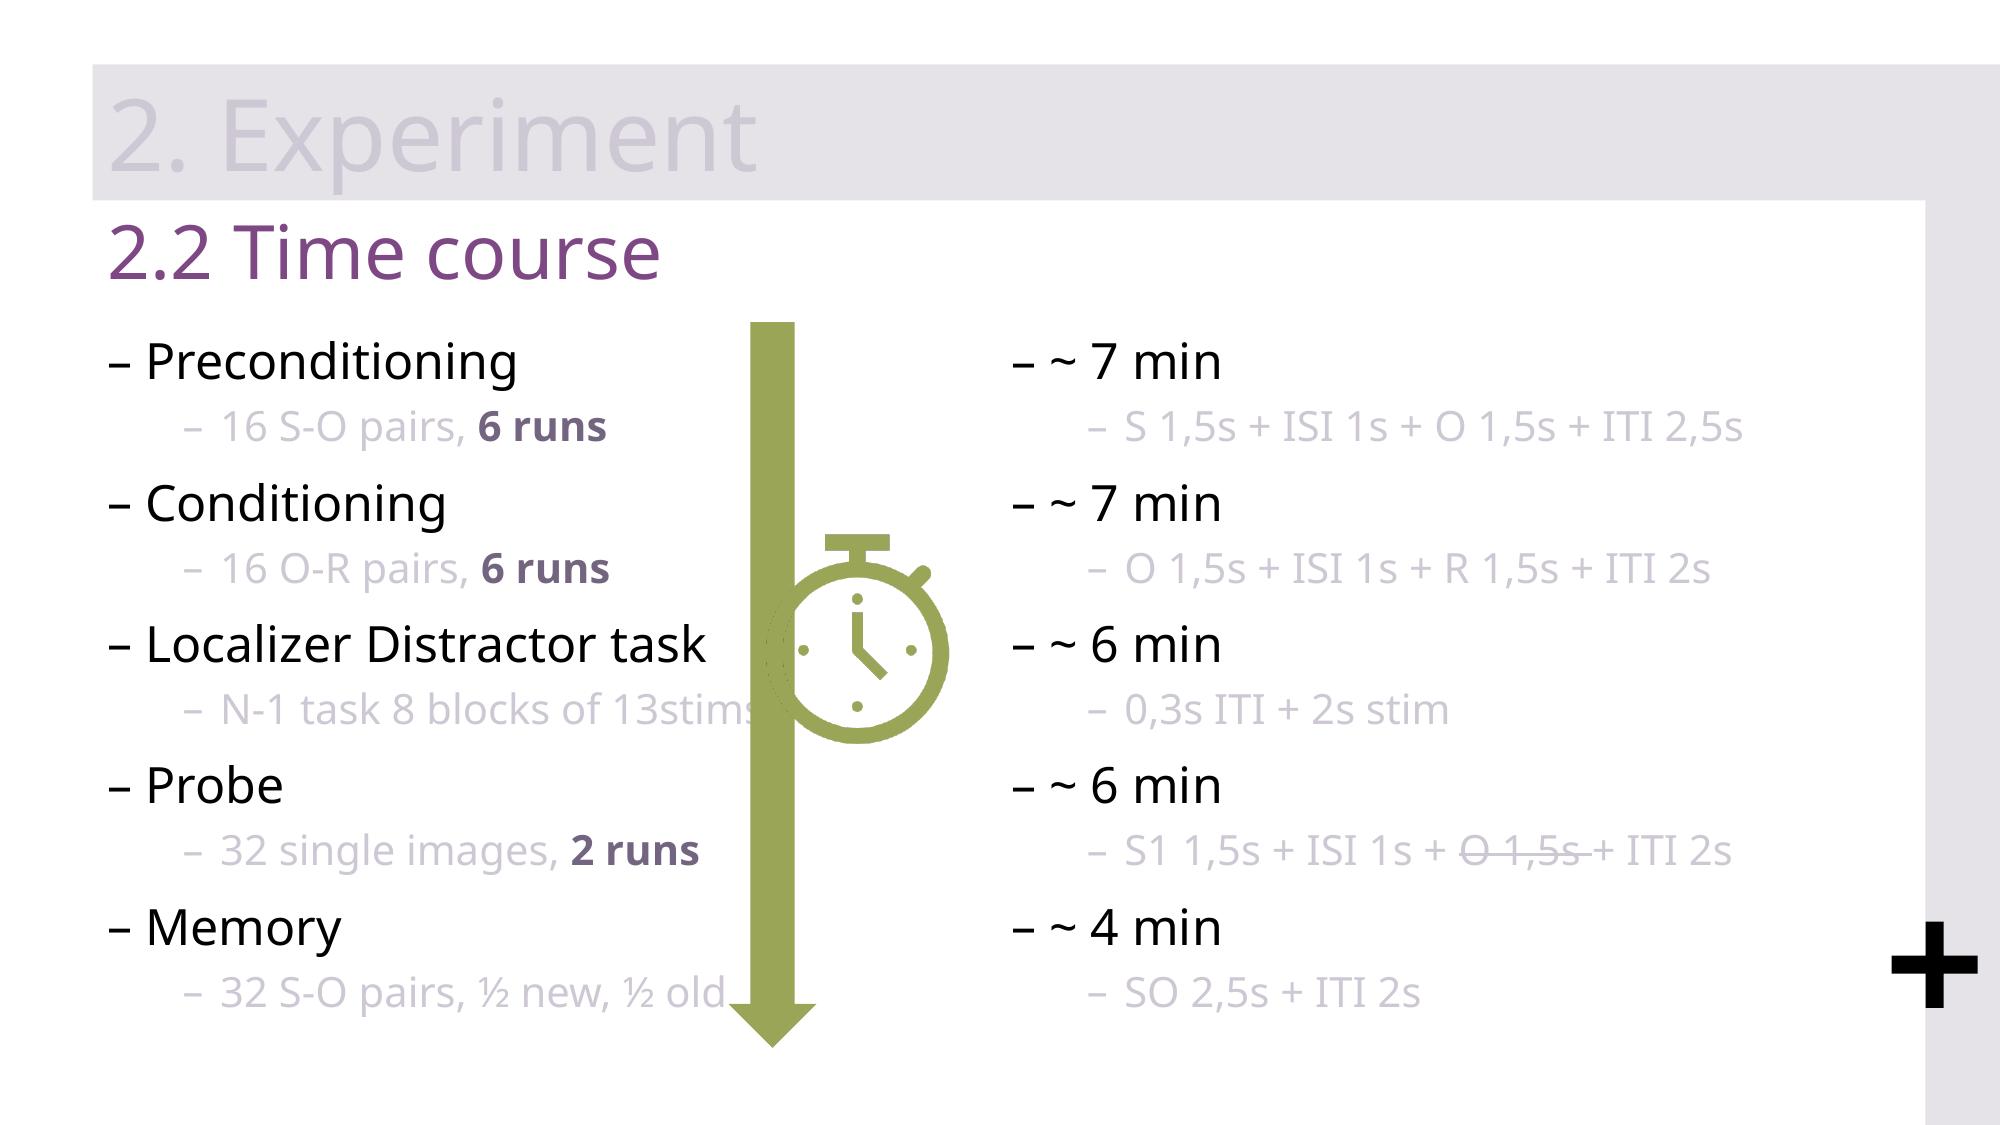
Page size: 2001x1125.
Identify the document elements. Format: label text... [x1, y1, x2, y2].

picture [728, 510, 986, 768]
text_box [749, 321, 796, 510]
list Preconditioning 16 S-O pairs, 6 runs Conditioning 16 O-R pairs, 6 runs Localizer Distractor task N-1 task 8 blocks of 13stims Probe 32 single images, 2 runs Memory 32 S-O pairs, ½ new, ½ old [92, 323, 905, 1061]
text_box 2. Experiment [92, 64, 2000, 201]
text_box 2.2 Time course [92, 197, 1449, 323]
text_box [725, 768, 820, 1050]
list ~ 7 min S 1,5s + ISI 1s + O 1,5s + ITI 2,5s ~ 7 min O 1,5s + ISI 1s + R 1,5s + ITI 2s ~ 6 min 0,3s ITI + 2s stim ~ 6 min S1 1,5s + ISI 1s + O 1,5s + ITI 2s ~ 4 min SO 2,5s + ITI 2s [996, 322, 1840, 1061]
